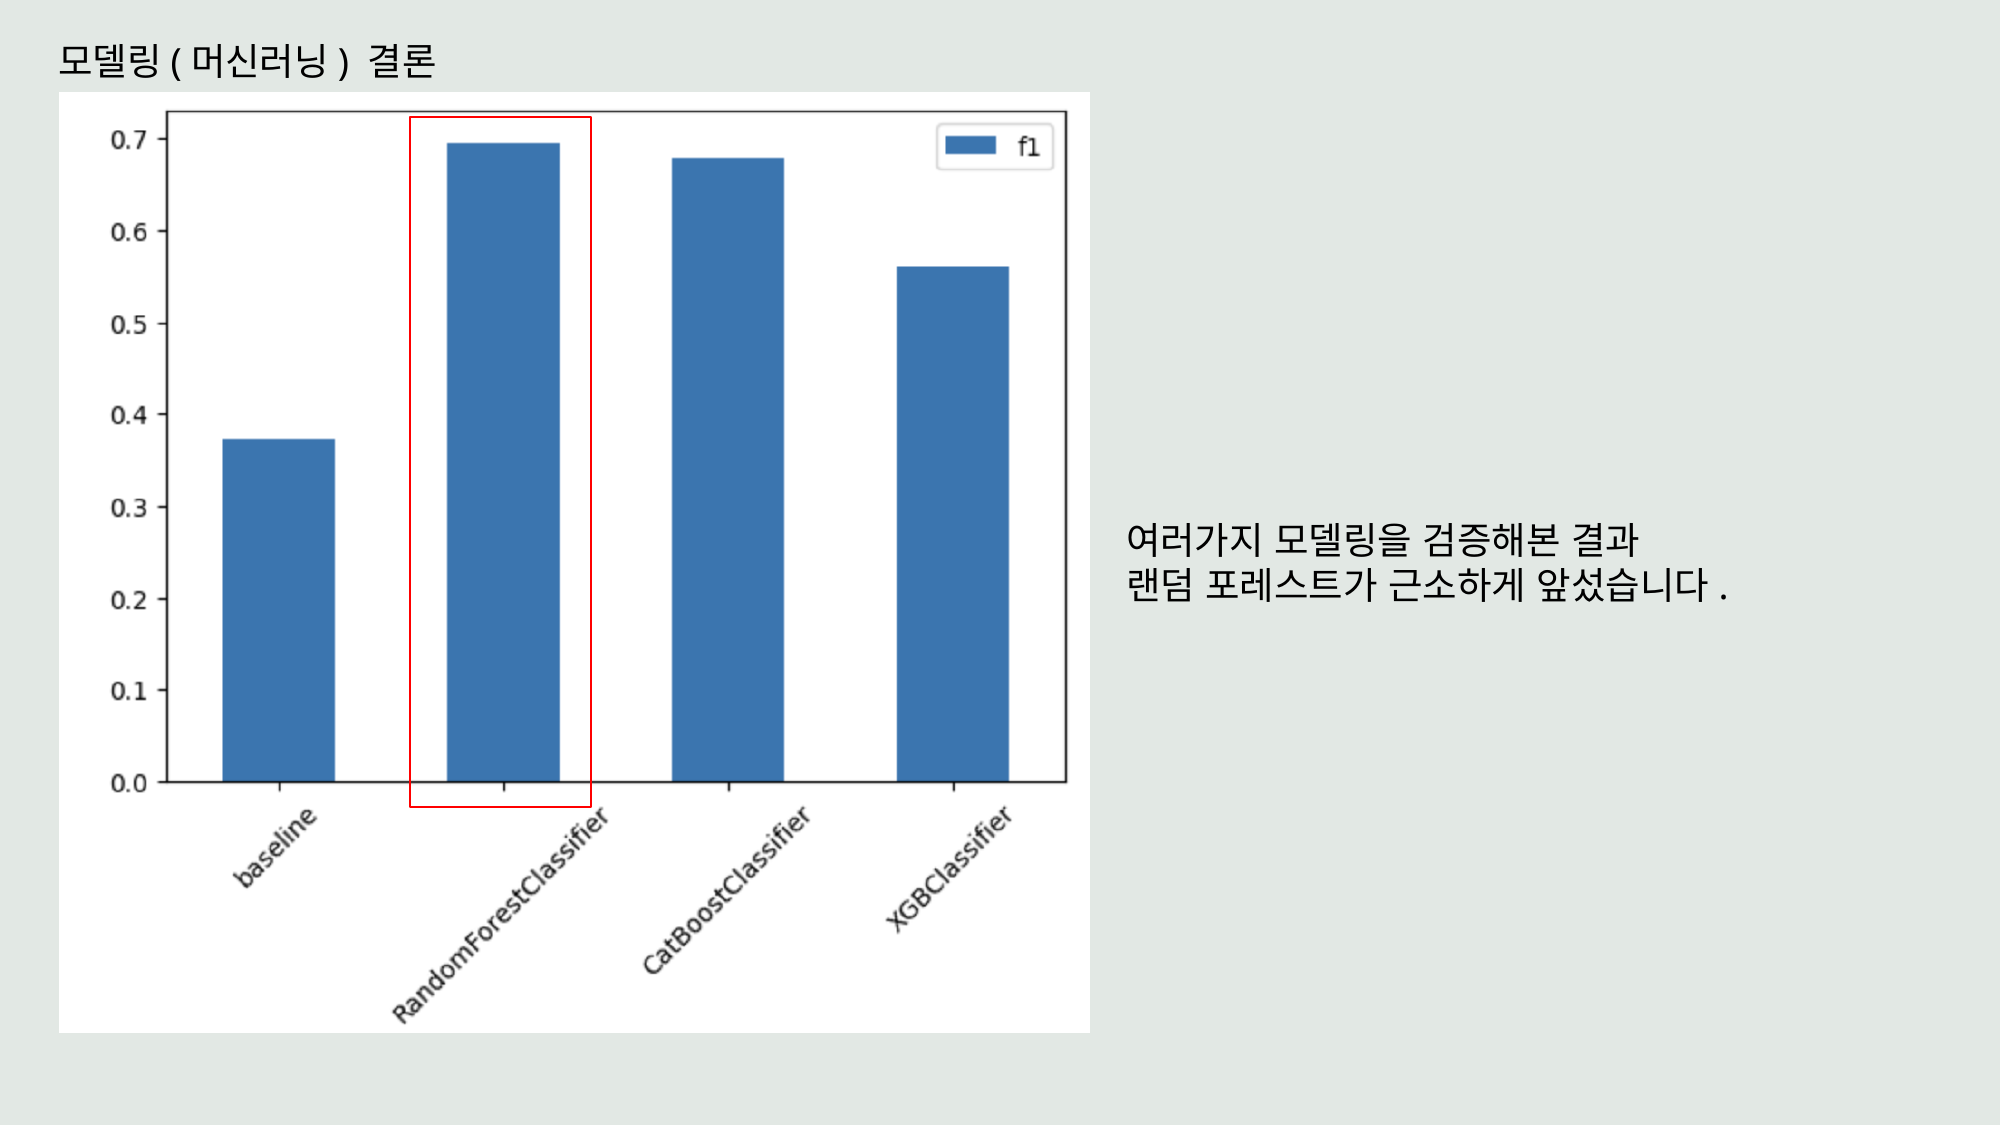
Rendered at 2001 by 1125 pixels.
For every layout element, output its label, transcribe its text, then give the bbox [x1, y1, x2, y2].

picture [59, 92, 1090, 1033]
text_box 모델링(머신러닝) 결론 [43, 30, 487, 91]
text_box 여러가지 모델링을 검증해본 결과 랜덤 포레스트가 근소하게 앞섰습니다. [1111, 509, 1804, 615]
